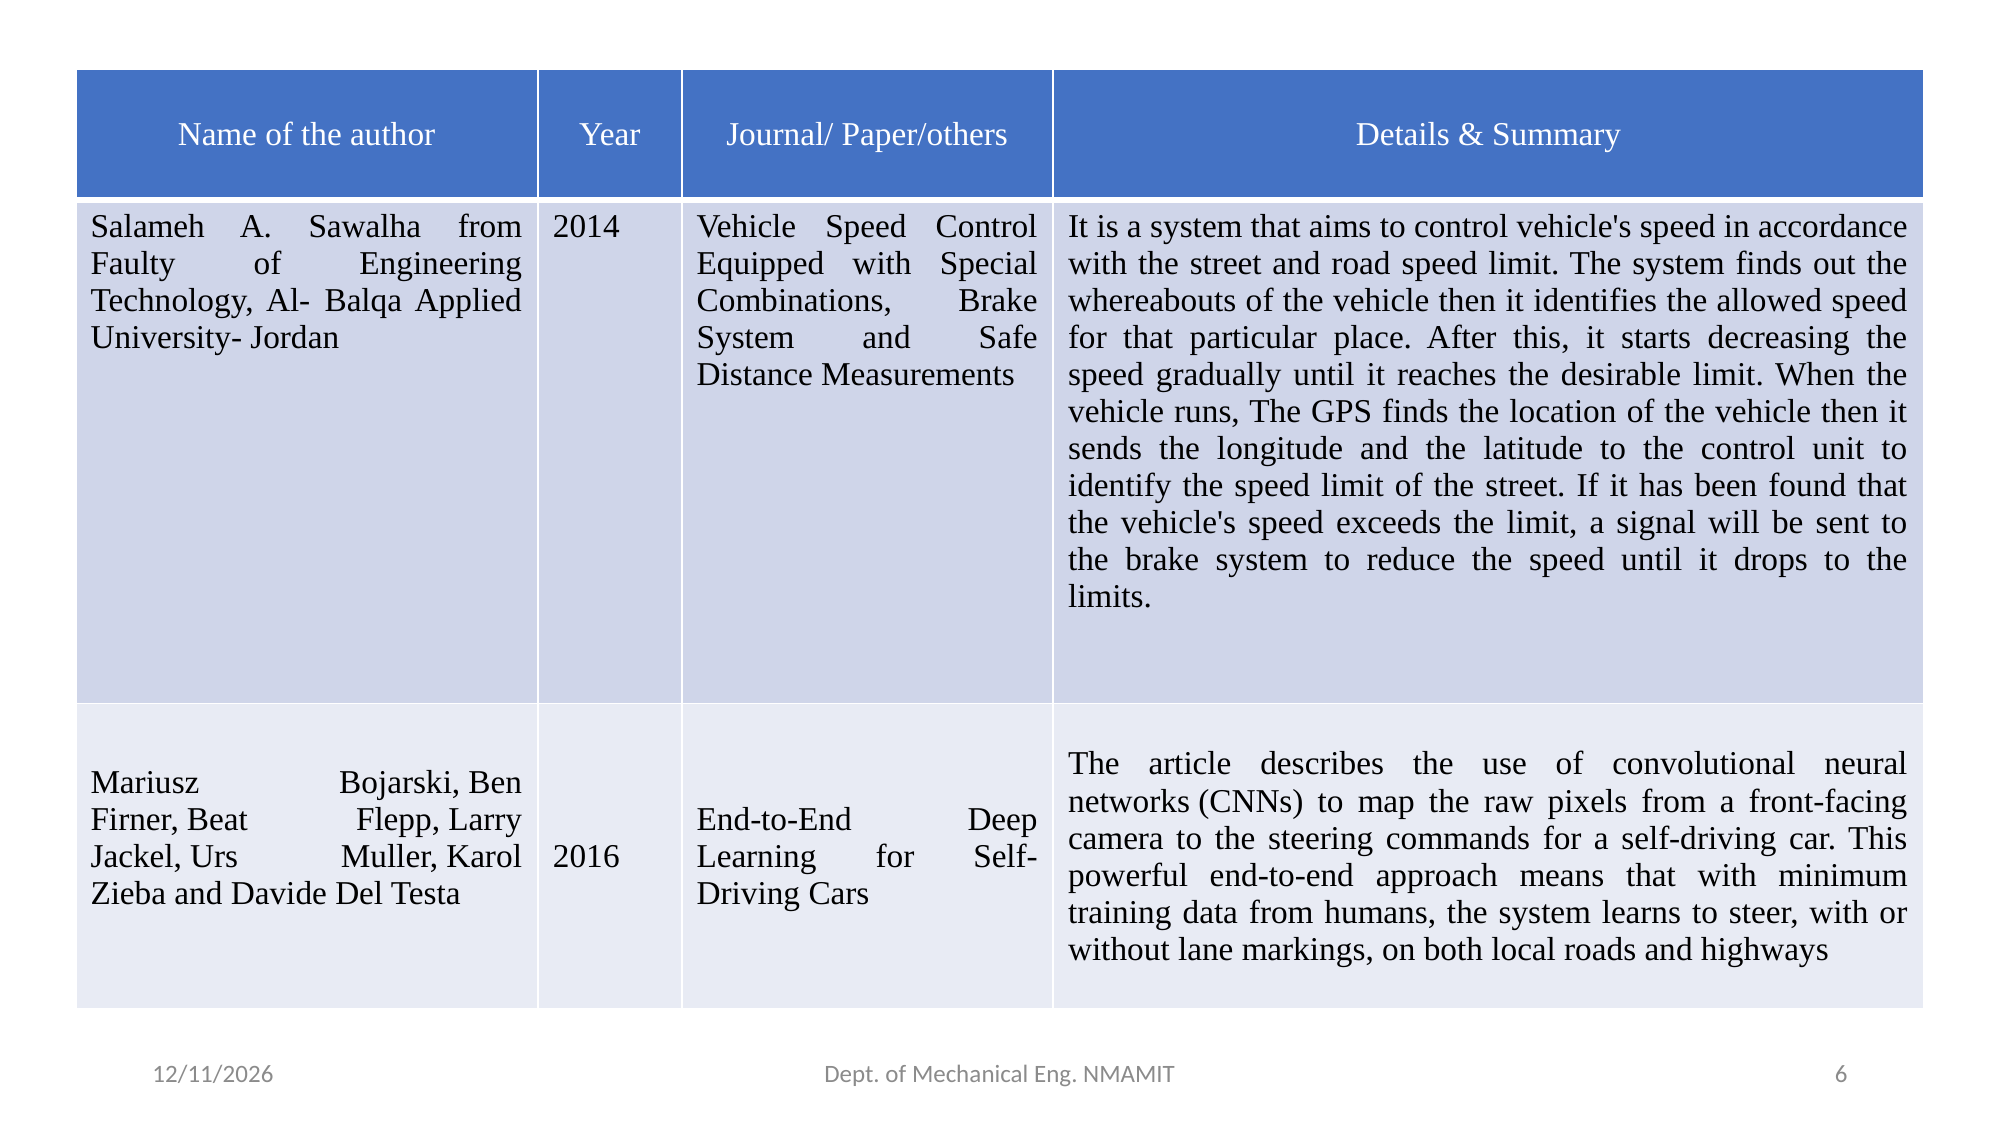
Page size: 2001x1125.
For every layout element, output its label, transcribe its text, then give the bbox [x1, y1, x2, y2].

table_cell End-to-End Deep Learning for Self-Driving Cars [683, 704, 1052, 1008]
table_cell Salameh A. Sawalha from Faulty of Engineering Technology, Al- Balqa Applied University- Jordan [77, 203, 537, 703]
table_cell The article describes the use of convolutional neural networks (CNNs) to map the raw pixels from a front-facing camera to the steering commands for a self-driving car. This powerful end-to-end approach means that with minimum training data from humans, the system learns to steer, with or without lane markings, on both local roads and highways [1054, 704, 1923, 1008]
table_cell Mariusz Bojarski, Ben Firner, Beat Flepp, Larry Jackel, Urs Muller, Karol Zieba and Davide Del Testa [77, 704, 537, 1008]
table_cell It is a system that aims to control vehicle's speed in accordance with the street and road speed limit. The system finds out the whereabouts of the vehicle then it identifies the allowed speed for that particular place. After this, it starts decreasing the speed gradually until it reaches the desirable limit. When the vehicle runs, The GPS finds the location of the vehicle then it sends the longitude and the latitude to the control unit to identify the speed limit of the street. If it has been found that the vehicle's speed exceeds the limit, a signal will be sent to the brake system to reduce the speed until it drops to the limits. [1054, 203, 1923, 703]
table_header Journal/ Paper/others [683, 70, 1052, 197]
table_header Name of the author [77, 70, 537, 197]
slide_number 6 [1412, 1042, 1863, 1103]
table_cell 2016 [539, 704, 681, 1008]
footer Dept. of Mechanical Eng. NMAMIT [662, 1042, 1338, 1103]
table_cell Vehicle Speed Control Equipped with Special Combinations, Brake System and Safe Distance Measurements [683, 203, 1052, 703]
table_header Year [539, 70, 681, 197]
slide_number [137, 1042, 588, 1103]
table_header Details & Summary [1054, 70, 1923, 197]
table_cell 2014 [539, 203, 681, 703]
